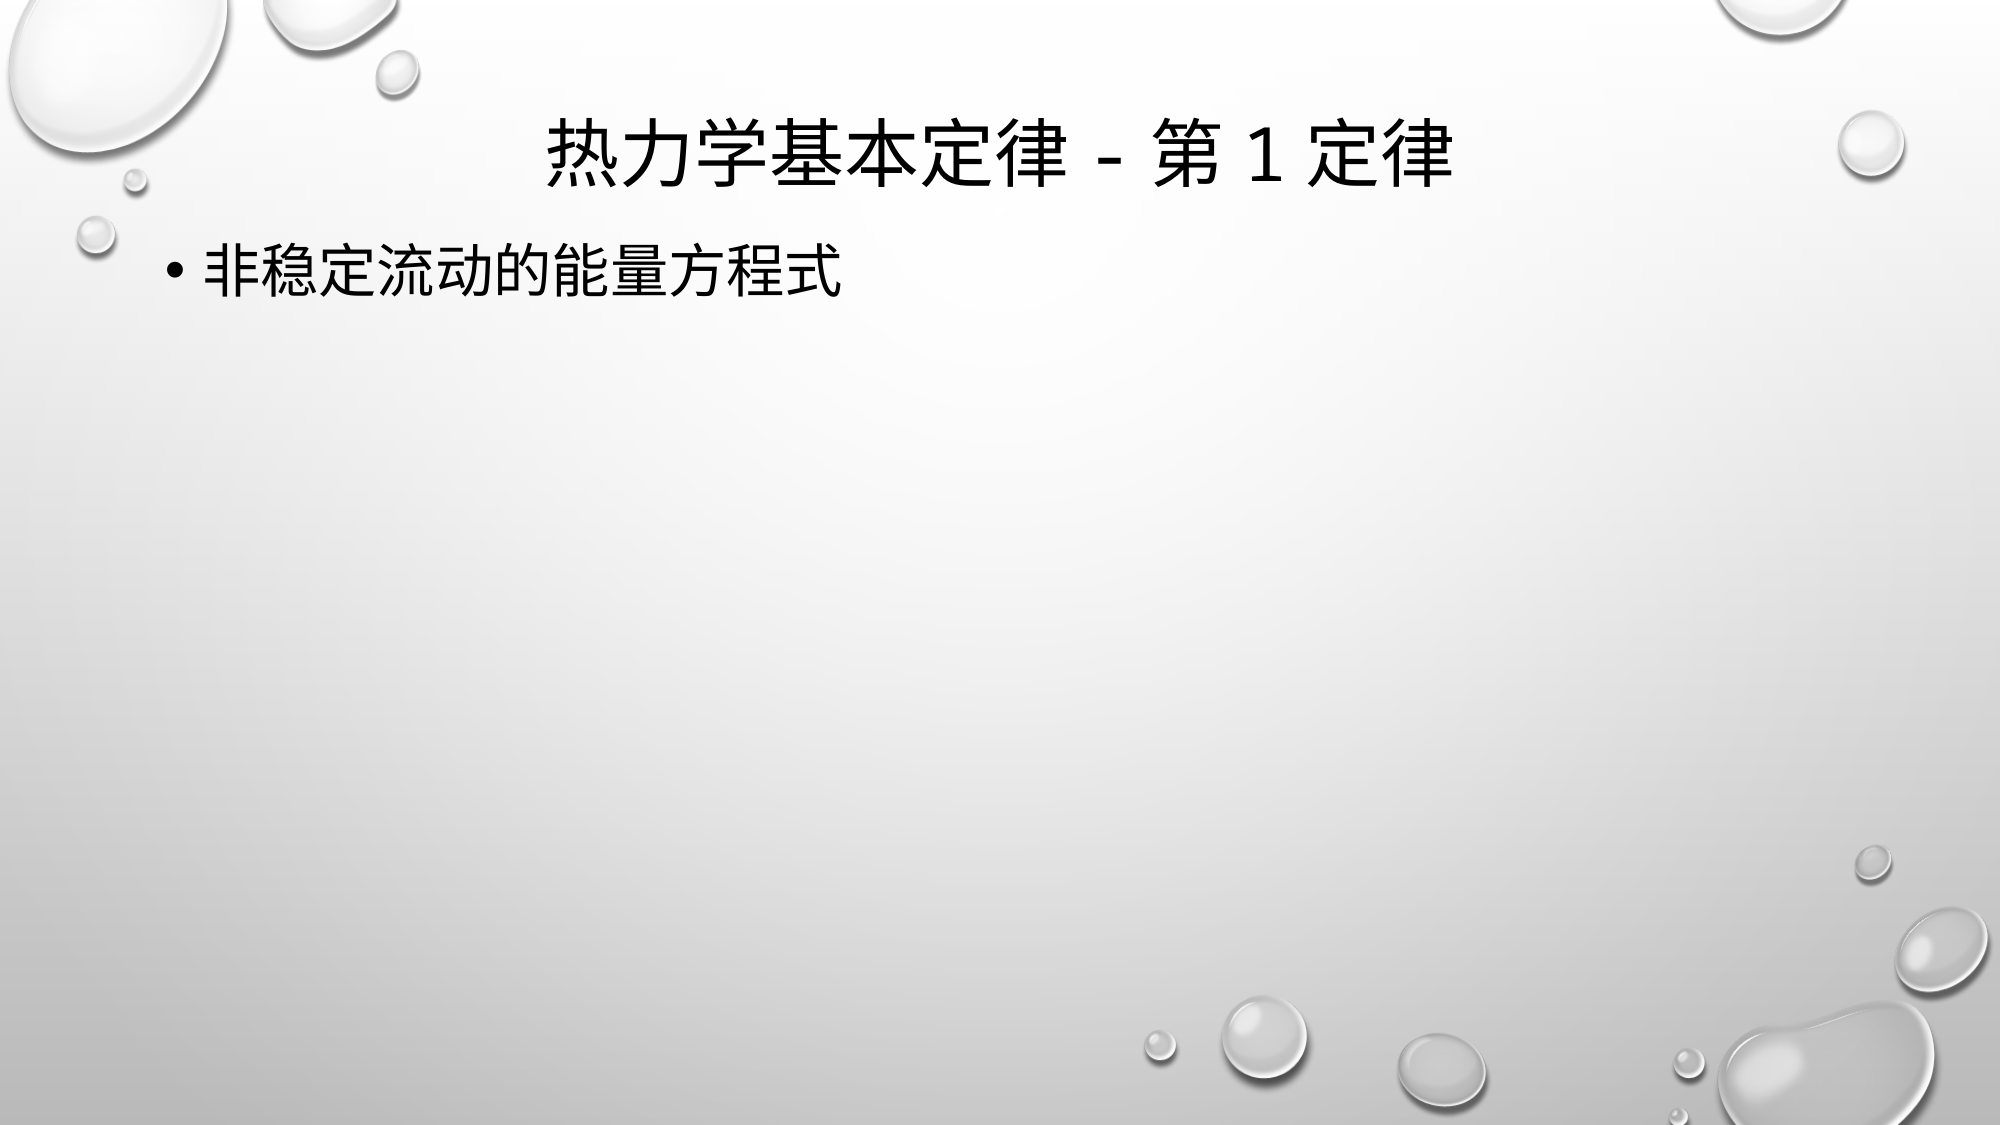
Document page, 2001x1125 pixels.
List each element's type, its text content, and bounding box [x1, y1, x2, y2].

picture [0, 0, 2000, 1125]
title 热力学基本定律-第1定律 [149, 101, 1851, 214]
